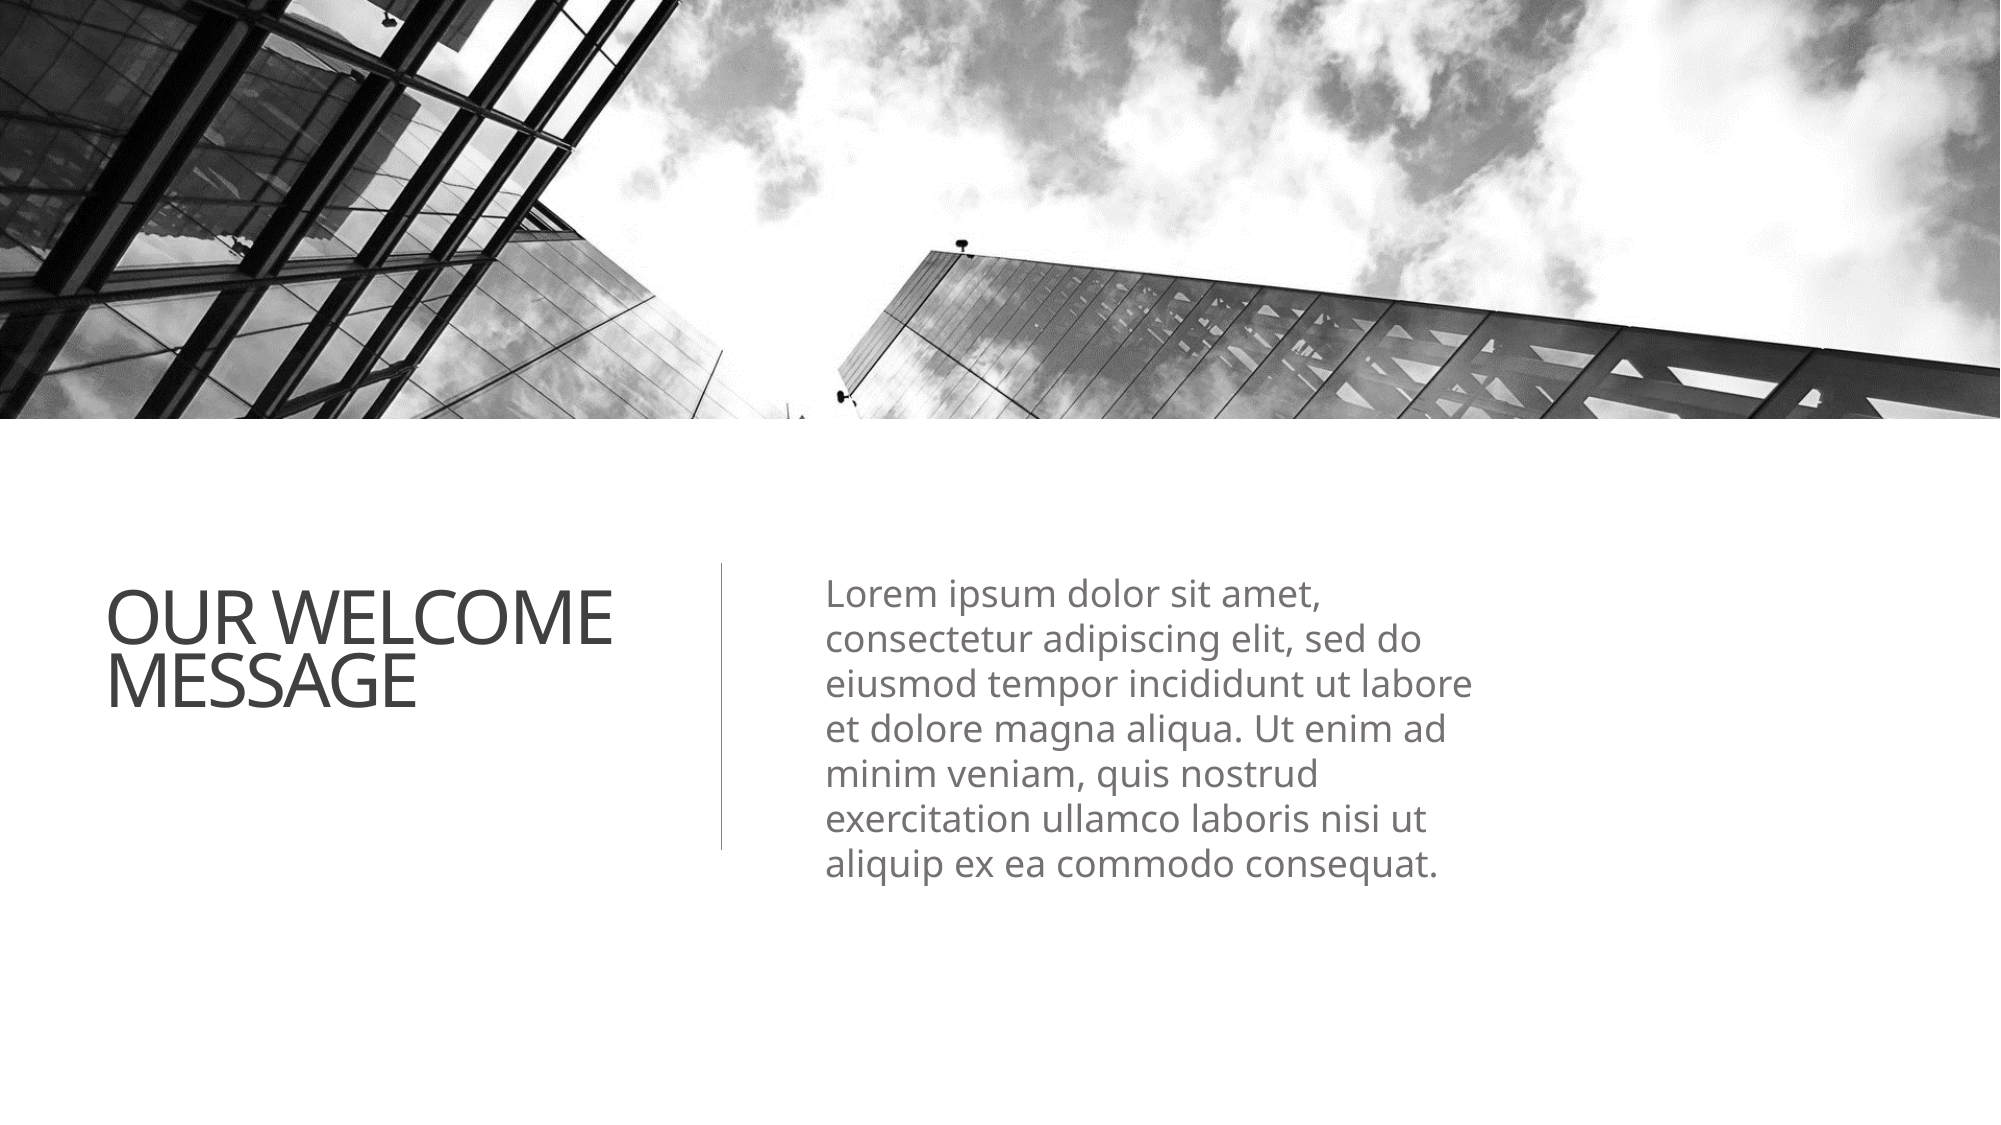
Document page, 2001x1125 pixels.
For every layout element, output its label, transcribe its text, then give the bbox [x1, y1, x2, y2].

text_box [0, 0, 2000, 420]
text_box Lorem ipsum dolor sit amet, consectetur adipiscing elit, sed do eiusmod tempor incididunt ut labore et dolore magna aliqua. Ut enim ad minim veniam, quis nostrud exercitation ullamco laboris nisi ut aliquip ex ea commodo consequat. [810, 562, 1522, 893]
text_box OUR WELCOME MESSAGE [89, 562, 631, 730]
